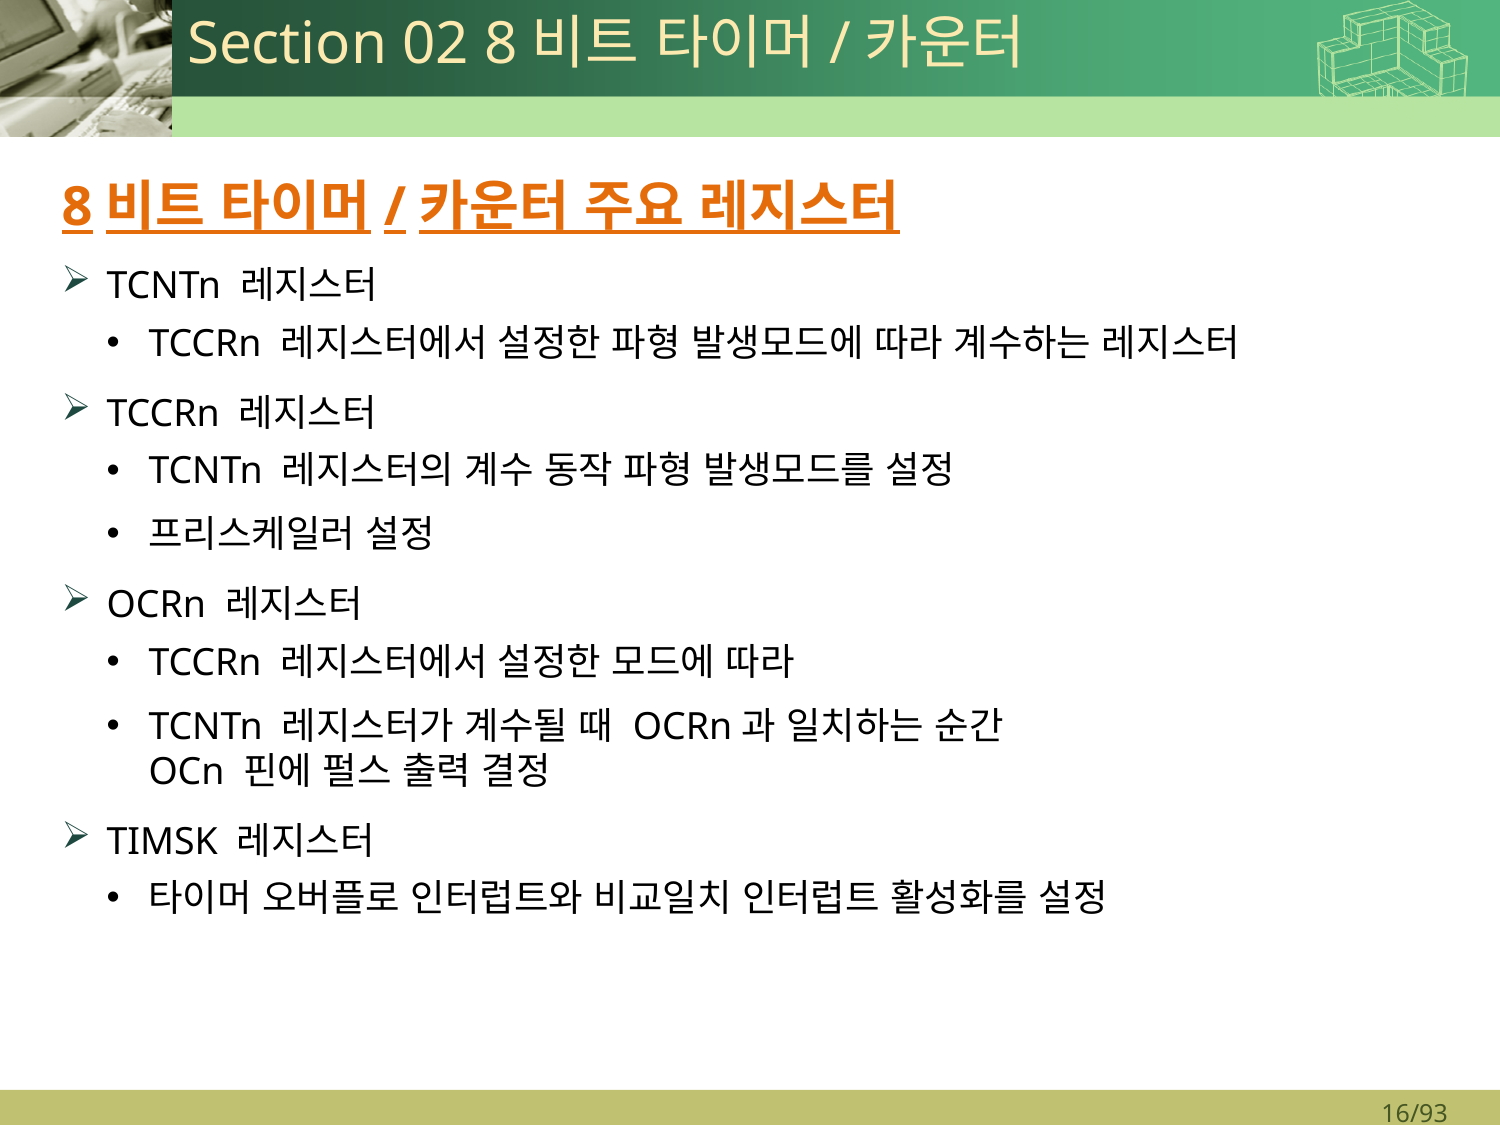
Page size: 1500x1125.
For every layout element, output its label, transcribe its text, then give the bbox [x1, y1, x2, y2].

picture [0, 75, 1500, 151]
text_box [0, 0, 1500, 75]
title Section 02 8비트 타이머/카운터 [172, 75, 1500, 94]
list 8비트 타이머/카운터 주요 레지스터 TCNTn 레지스터 TCCRn 레지스터에서 설정한 파형 발생모드에 따라 계수하는 레지스터 TCCRn 레지스터 TCNTn 레지스터의 계수 동작 파형 발생모드를 설정 프리스케일러 설정 OCRn 레지스터 TCCRn 레지스터에서 설정한 모드에 따라 TCNTn 레지스터가 계수될 때 OCRn과 일치하는 순간 OCn 핀에 펄스 출력 결정 TIMSK 레지스터 타이머 오버플로 인터럽트와 비교일치 인터럽트 활성화를 설정 [46, 164, 1459, 1067]
